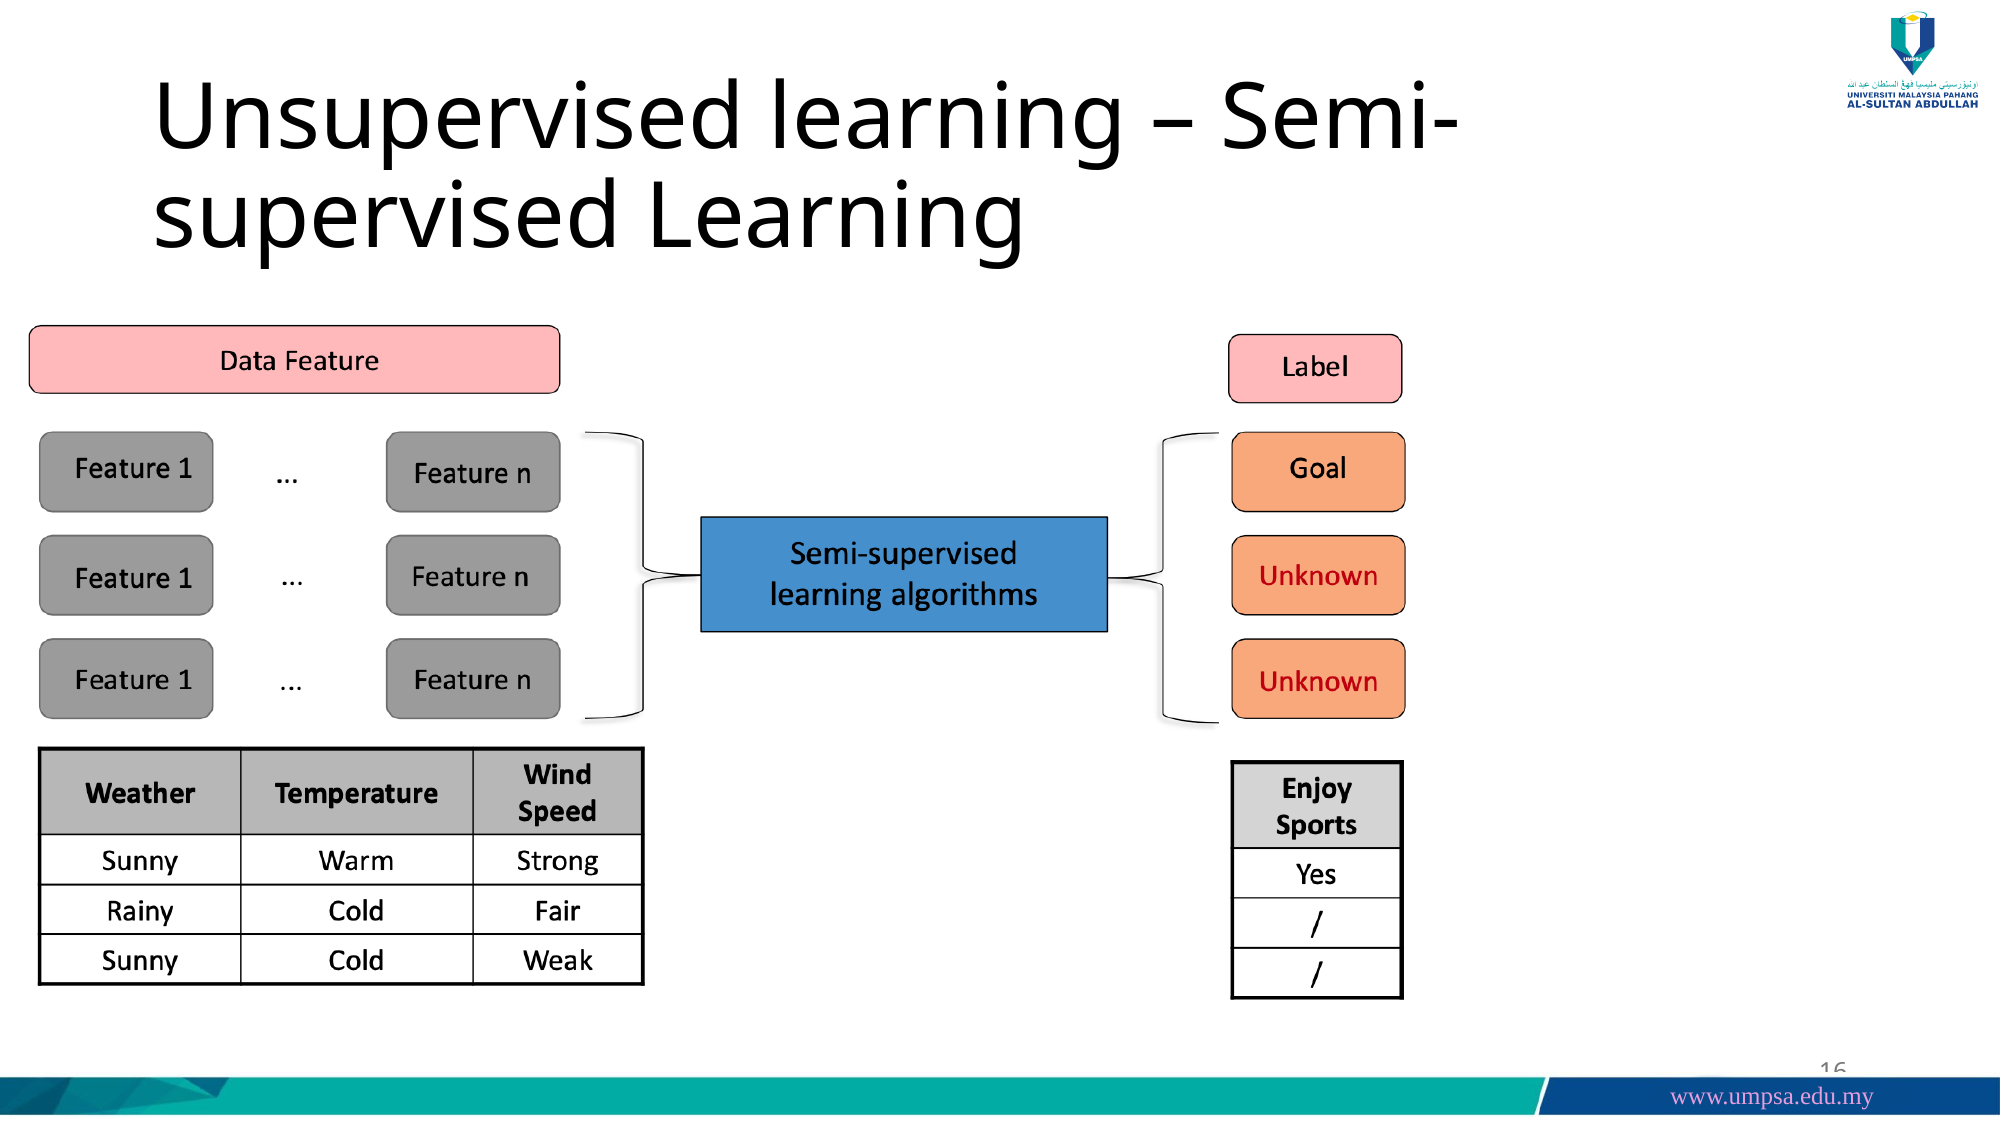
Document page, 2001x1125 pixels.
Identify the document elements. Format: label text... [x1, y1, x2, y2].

picture [0, 1072, 2000, 1117]
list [0, 298, 1446, 1014]
picture [1847, 10, 1978, 108]
title Unsupervised learning – Semi-supervised Learning [137, 59, 1863, 278]
slide_number 16 [1412, 1042, 1863, 1103]
